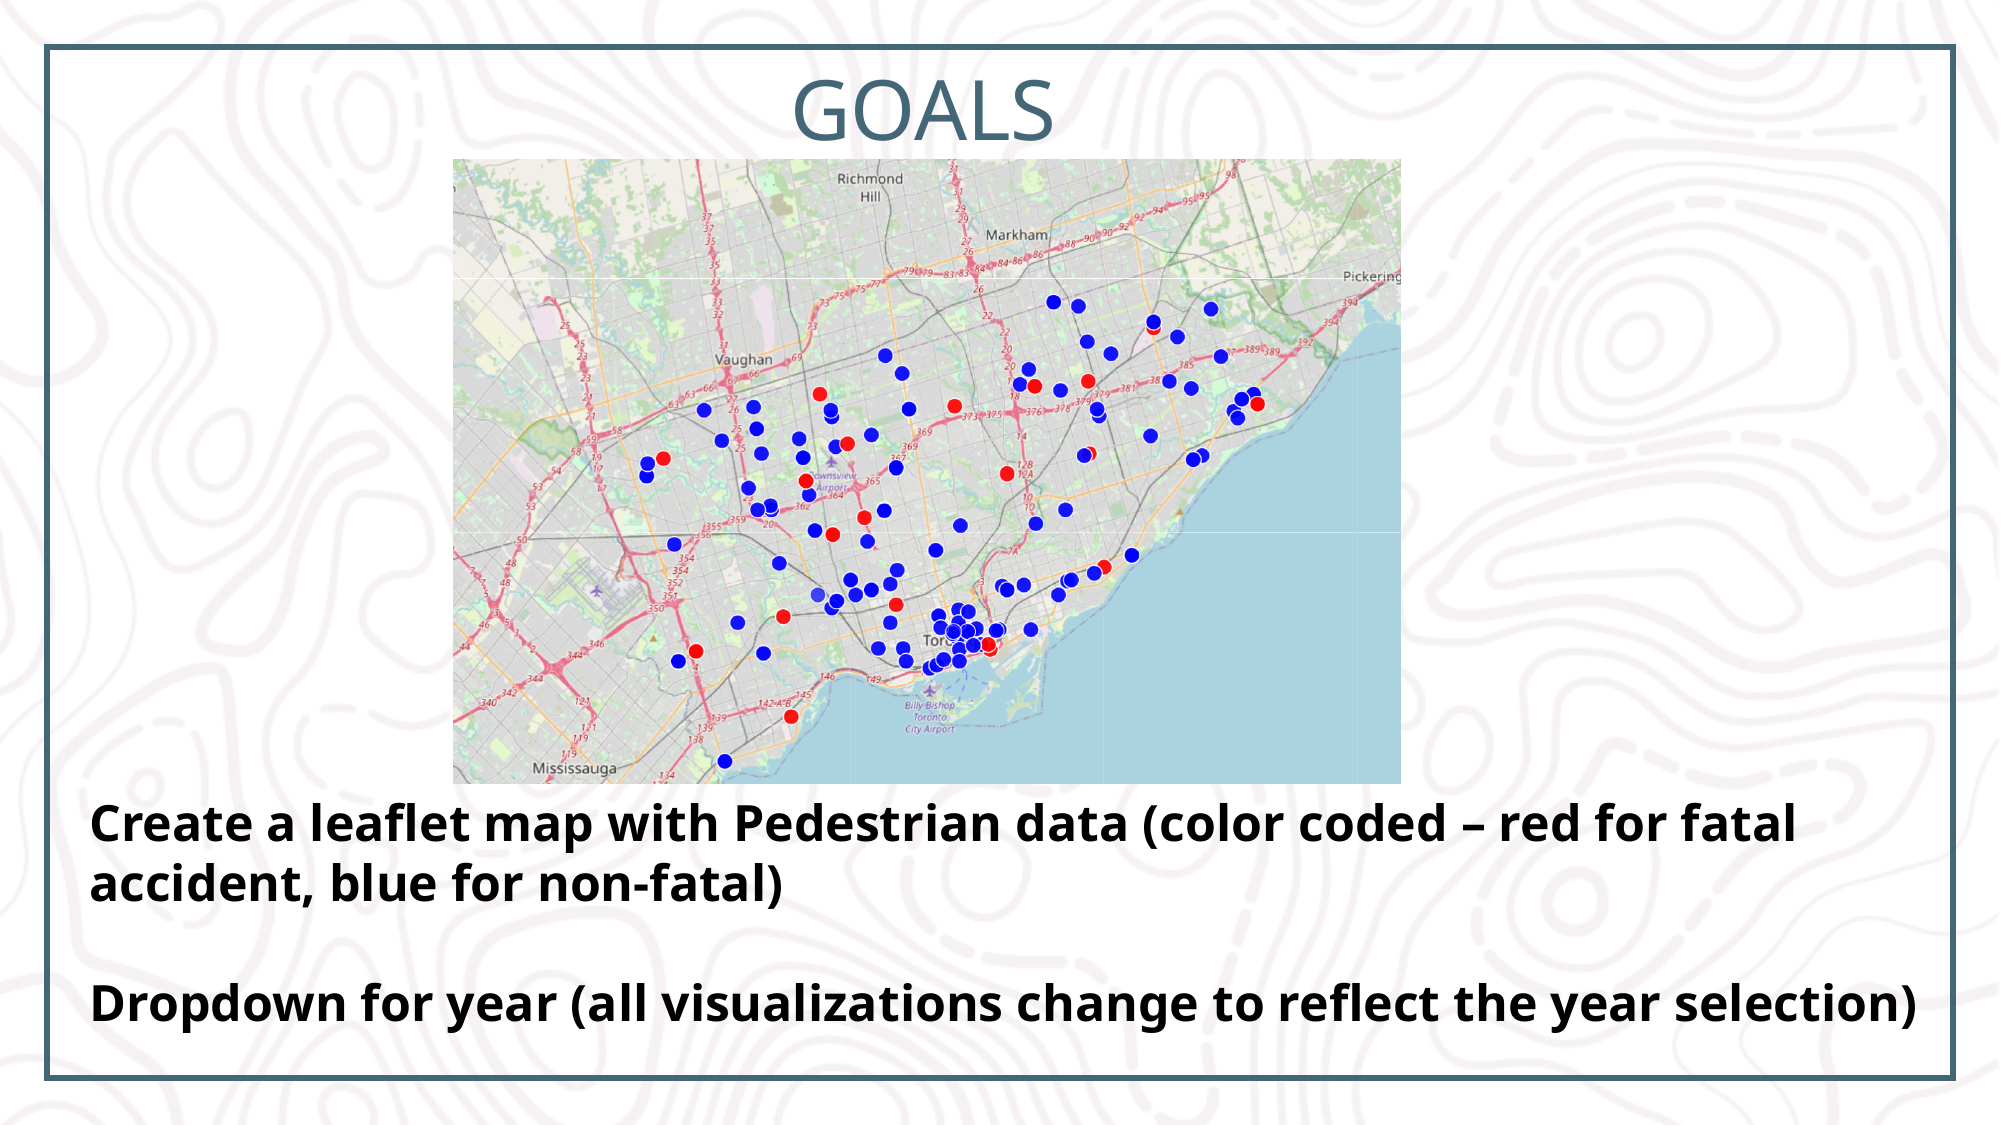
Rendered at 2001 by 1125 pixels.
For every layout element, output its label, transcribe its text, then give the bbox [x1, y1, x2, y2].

text_box Create a leaflet map with Pedestrian data (color coded – red for fatal accident, blue for non-fatal) Dropdown for year (all visualizations change to reflect the year selection) [74, 783, 1952, 1125]
title goals [790, 68, 1192, 159]
picture [453, 159, 1401, 784]
